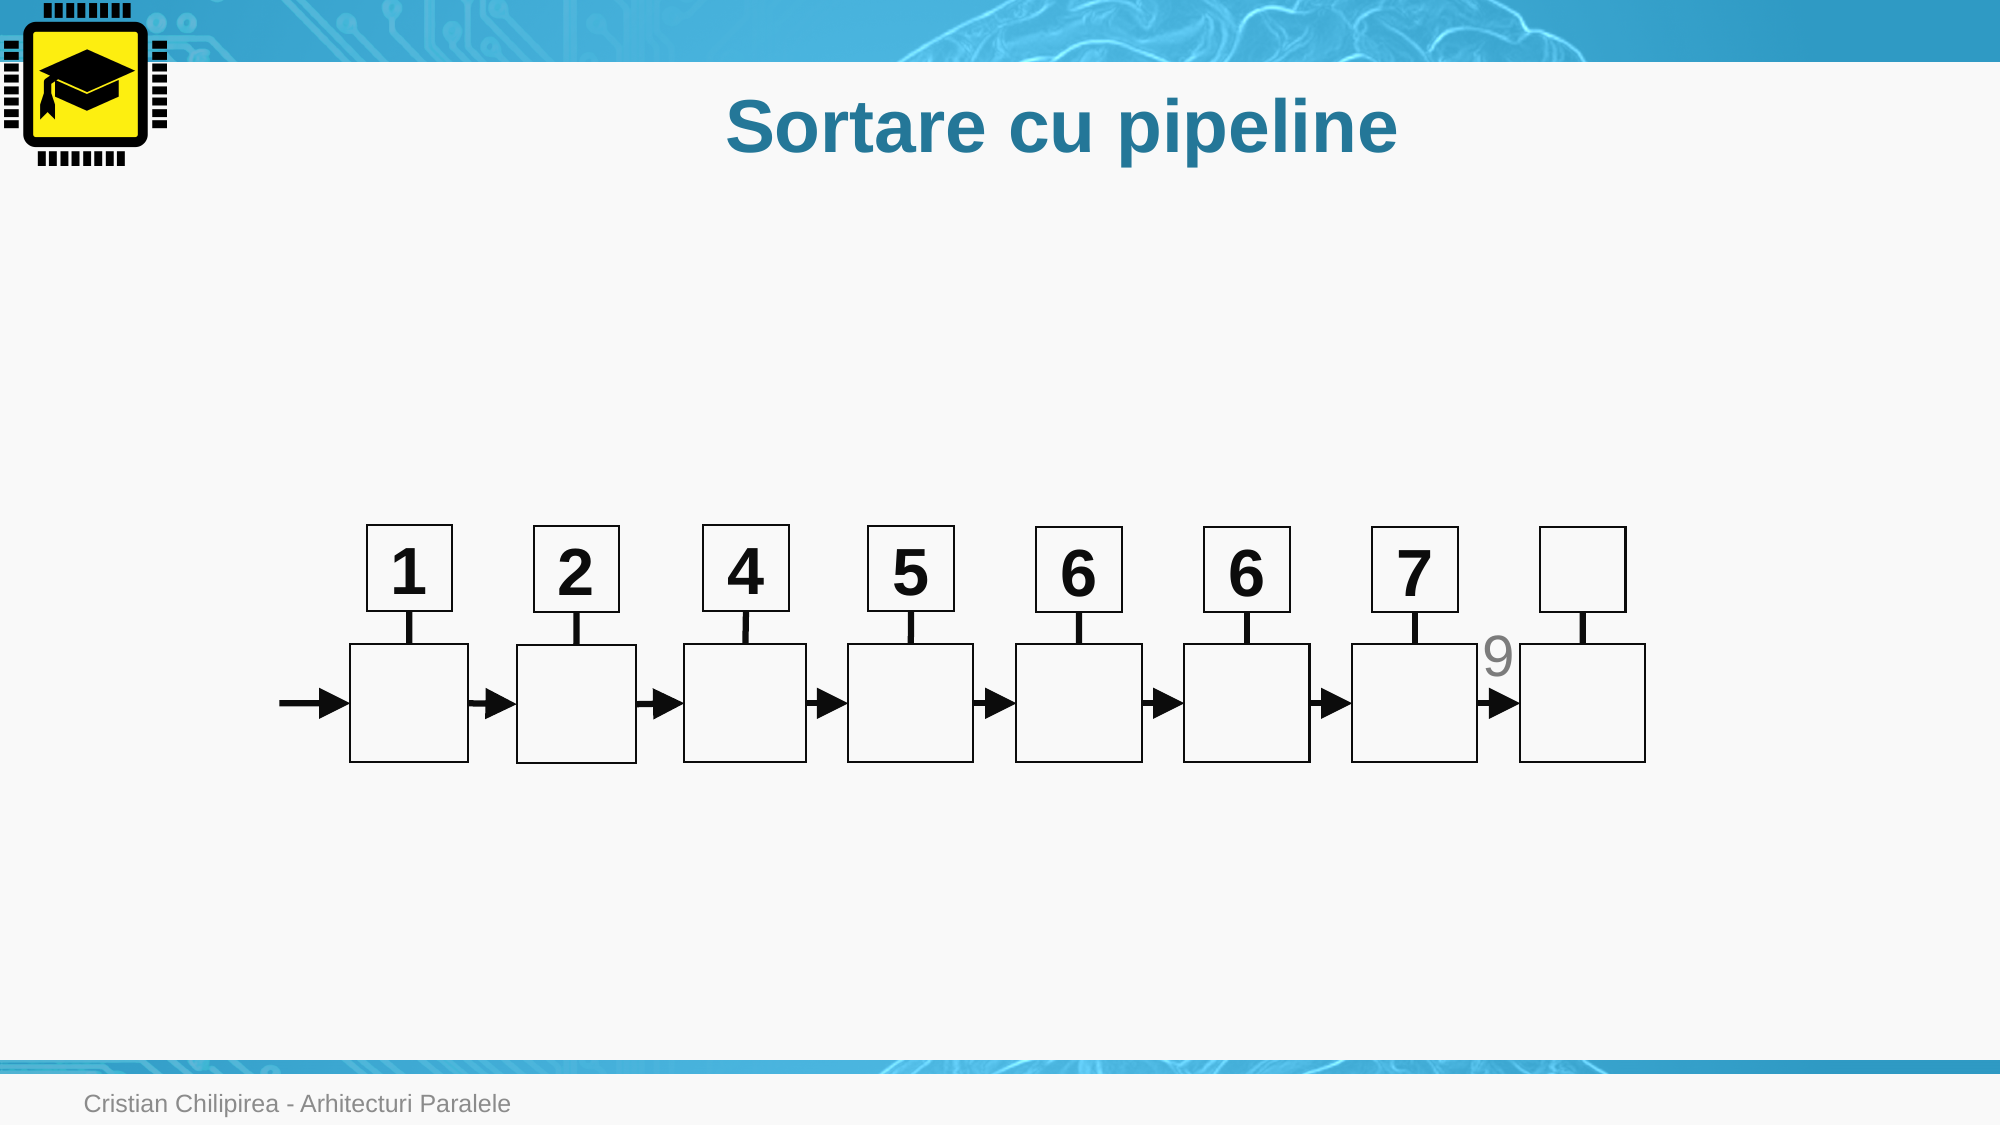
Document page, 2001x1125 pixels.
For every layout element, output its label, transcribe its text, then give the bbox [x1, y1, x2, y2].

text_box [349, 643, 469, 763]
text_box 6 [1035, 526, 1123, 613]
text_box [1519, 643, 1646, 763]
text_box 4 [702, 524, 790, 612]
text_box [1015, 643, 1143, 763]
title Sortare cu pipeline [170, 76, 1955, 180]
text_box 1 [366, 524, 453, 612]
text_box 2 [533, 525, 620, 613]
text_box 6 [1203, 526, 1291, 613]
picture [0, 0, 2000, 166]
text_box [1539, 526, 1627, 613]
text_box [847, 643, 974, 763]
text_box 7 [1371, 526, 1459, 613]
text_box 9 [1468, 610, 1531, 696]
text_box [516, 644, 637, 764]
text_box [1351, 643, 1478, 763]
text_box [1183, 643, 1311, 763]
text_box [683, 643, 807, 763]
footer Cristian Chilipirea - Arhitecturi Paralele [68, 1083, 1542, 1125]
picture [0, 1060, 2000, 1074]
text_box 5 [867, 525, 955, 612]
